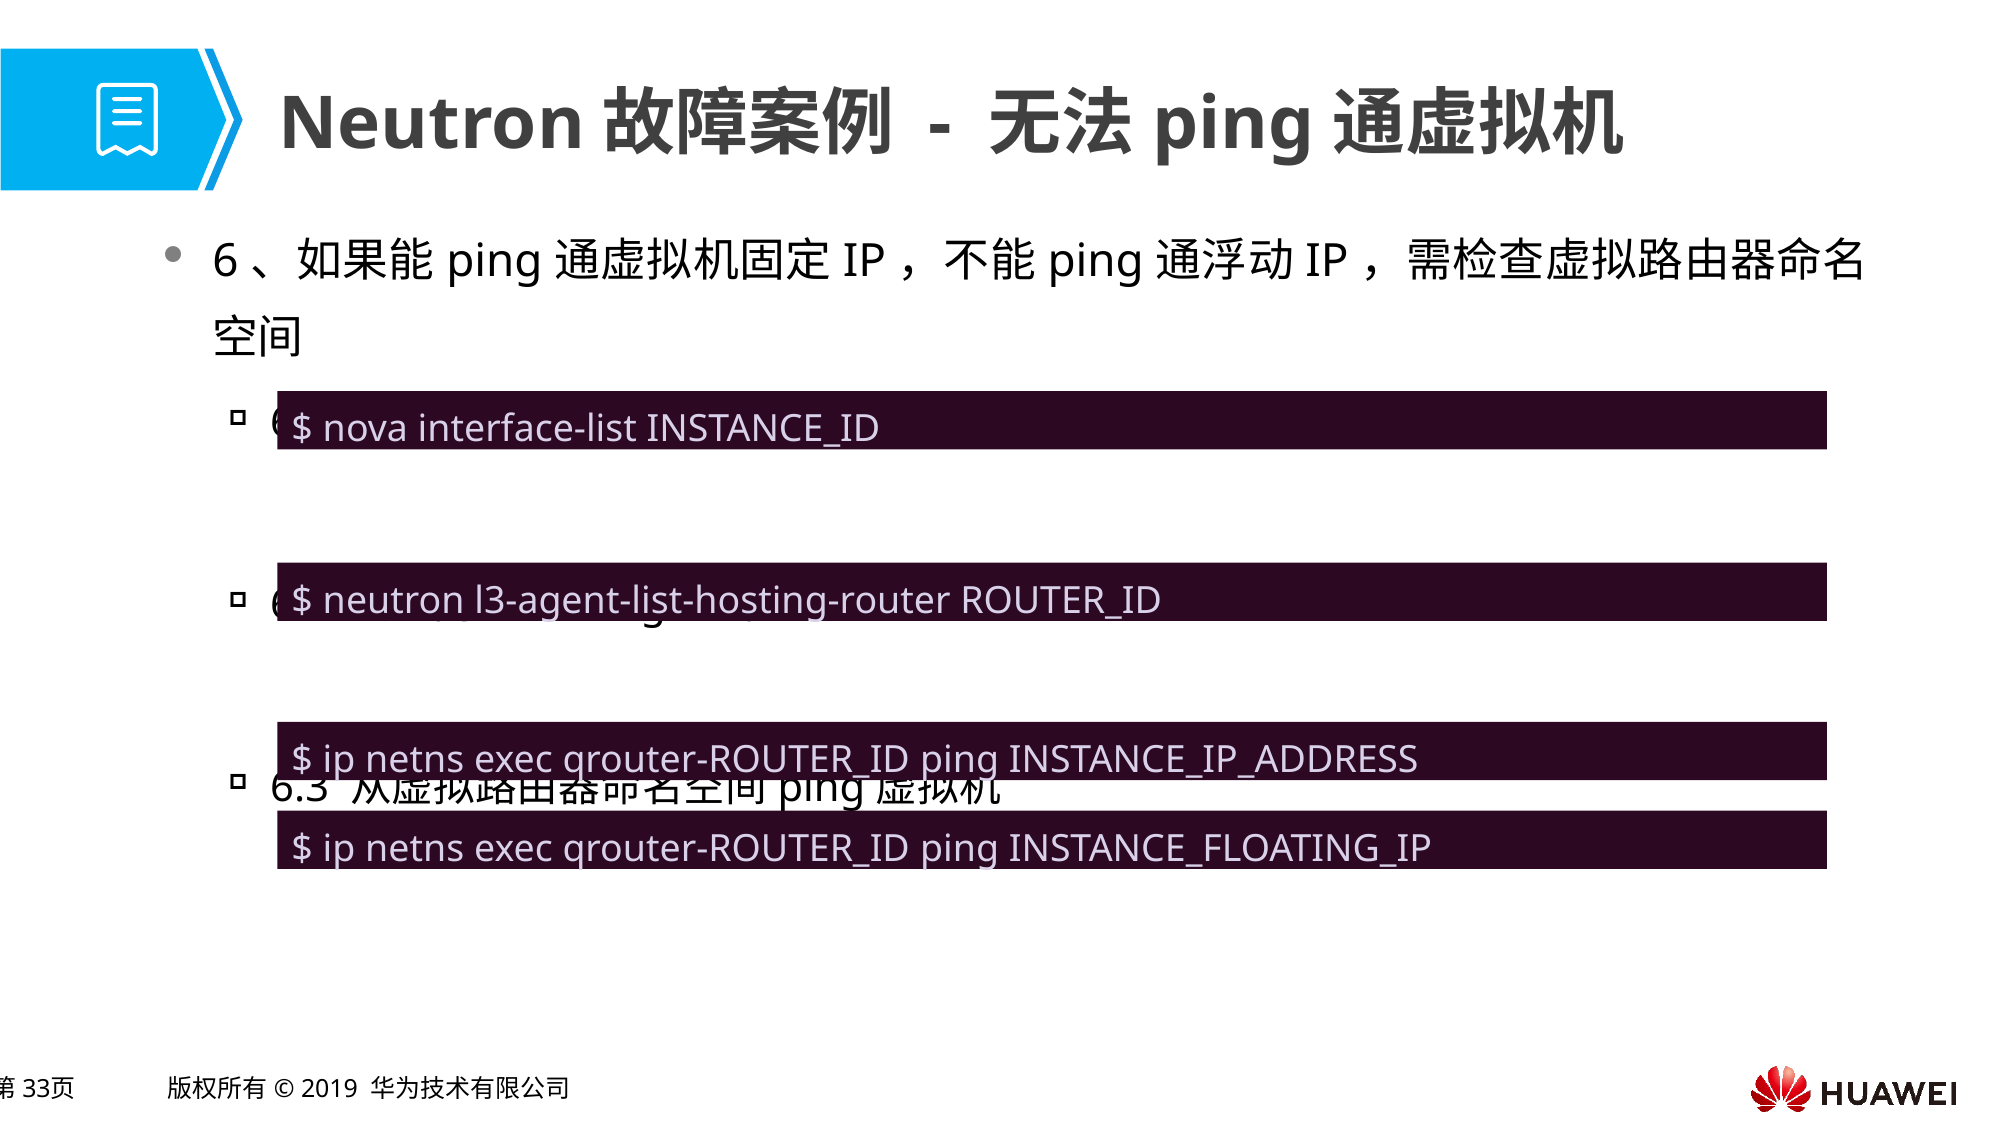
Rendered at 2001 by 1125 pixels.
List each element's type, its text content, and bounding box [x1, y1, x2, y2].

text_box $ neutron l3-agent-list-hosting-router ROUTER_ID [277, 562, 1827, 621]
list 6、如果能ping通虚拟机固定IP，不能ping通浮动IP，需检查虚拟路由器命名空间 6.1 找到浮动IP关联的路由ID 6.2 找到网络的l3-agent位置 6.3 从虚拟路由器命名空间ping虚拟机 [149, 202, 1883, 971]
picture [1751, 1066, 1956, 1112]
text_box $ nova interface-list INSTANCE_ID [277, 391, 1827, 450]
title Neutron故障案例 - 无法ping通虚拟机 [261, 67, 1875, 173]
text_box $ ip netns exec qrouter-ROUTER_ID ping INSTANCE_FLOATING_IP [277, 810, 1827, 869]
text_box $ ip netns exec qrouter-ROUTER_ID ping INSTANCE_IP_ADDRESS [277, 721, 1827, 781]
